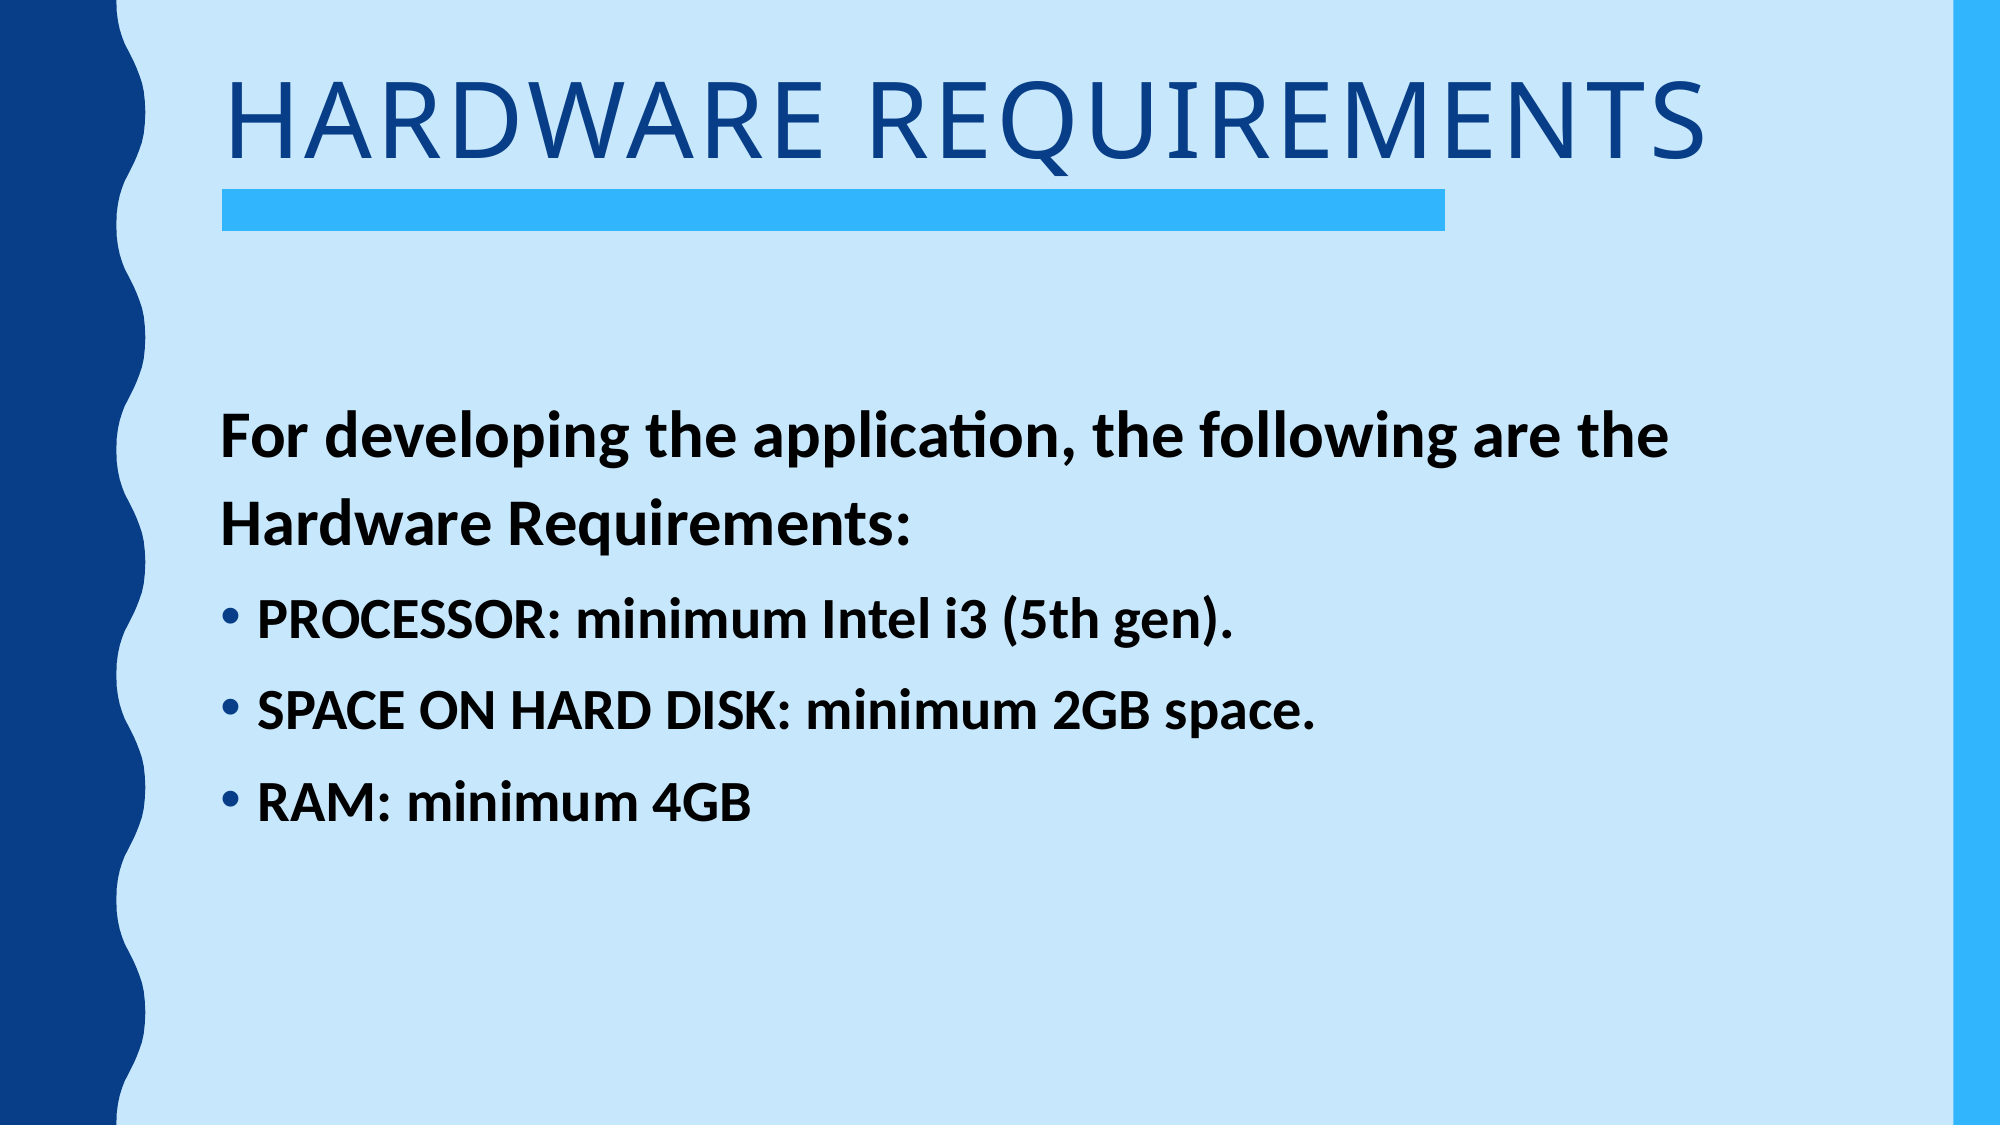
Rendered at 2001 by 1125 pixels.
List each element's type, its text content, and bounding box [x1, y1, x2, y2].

title HARDWARE REQUIREMENTS [206, 59, 1877, 305]
list For developing the application, the following are the Hardware Requirements: PROCESSOR: minimum Intel i3 (5th gen). SPACE ON HARD DISK: minimum 2GB space. RAM: minimum 4GB [205, 375, 1902, 1000]
